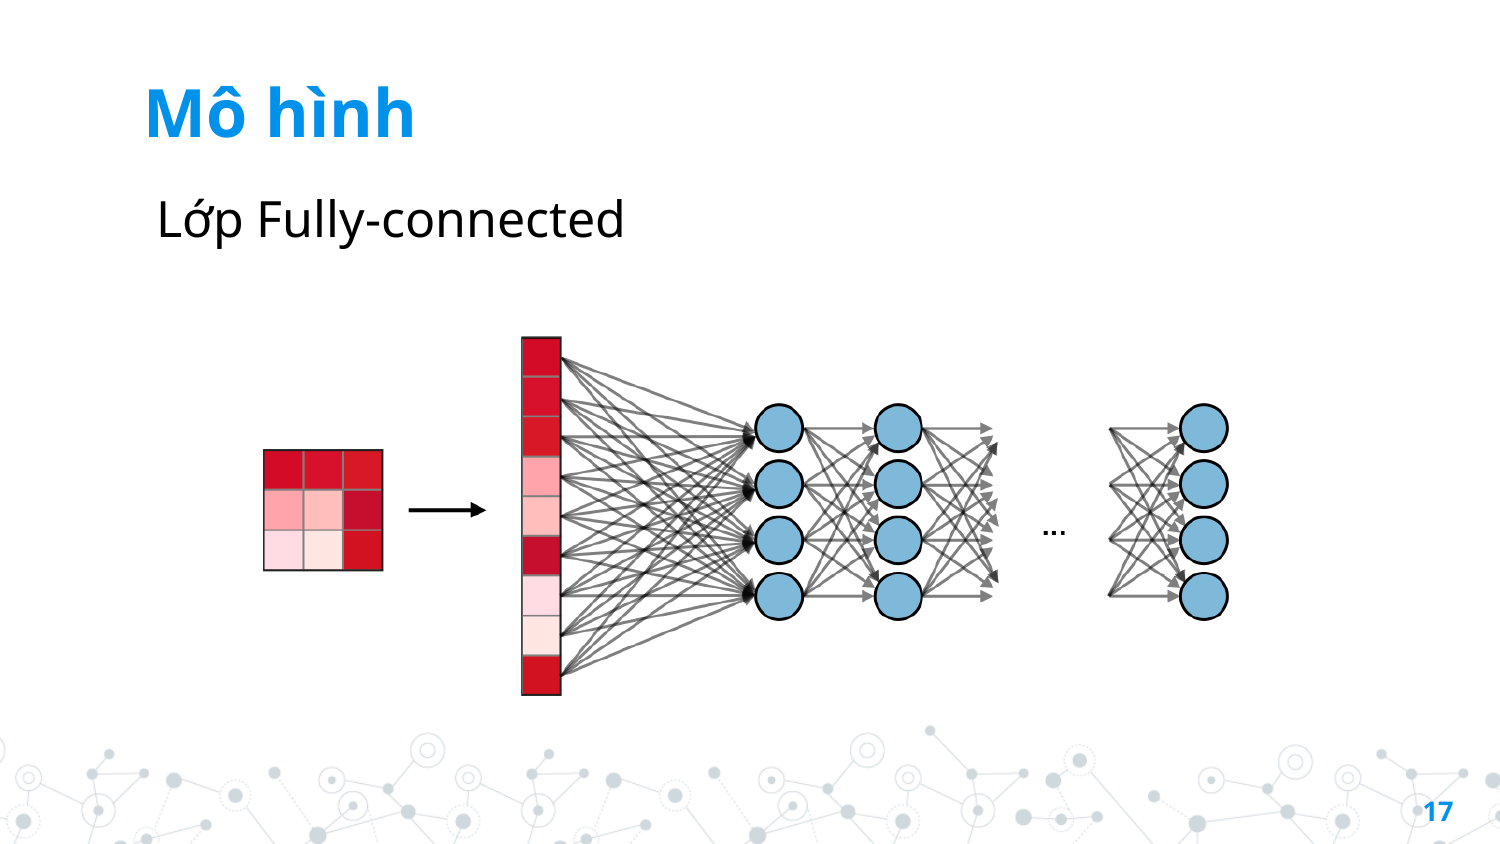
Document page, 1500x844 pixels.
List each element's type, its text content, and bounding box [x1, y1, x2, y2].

picture [0, 0, 1500, 844]
text_box Lớp Fully-connected [128, 179, 909, 259]
title Mô hình [128, 50, 1372, 166]
slide_number 17 [1378, 779, 1469, 844]
